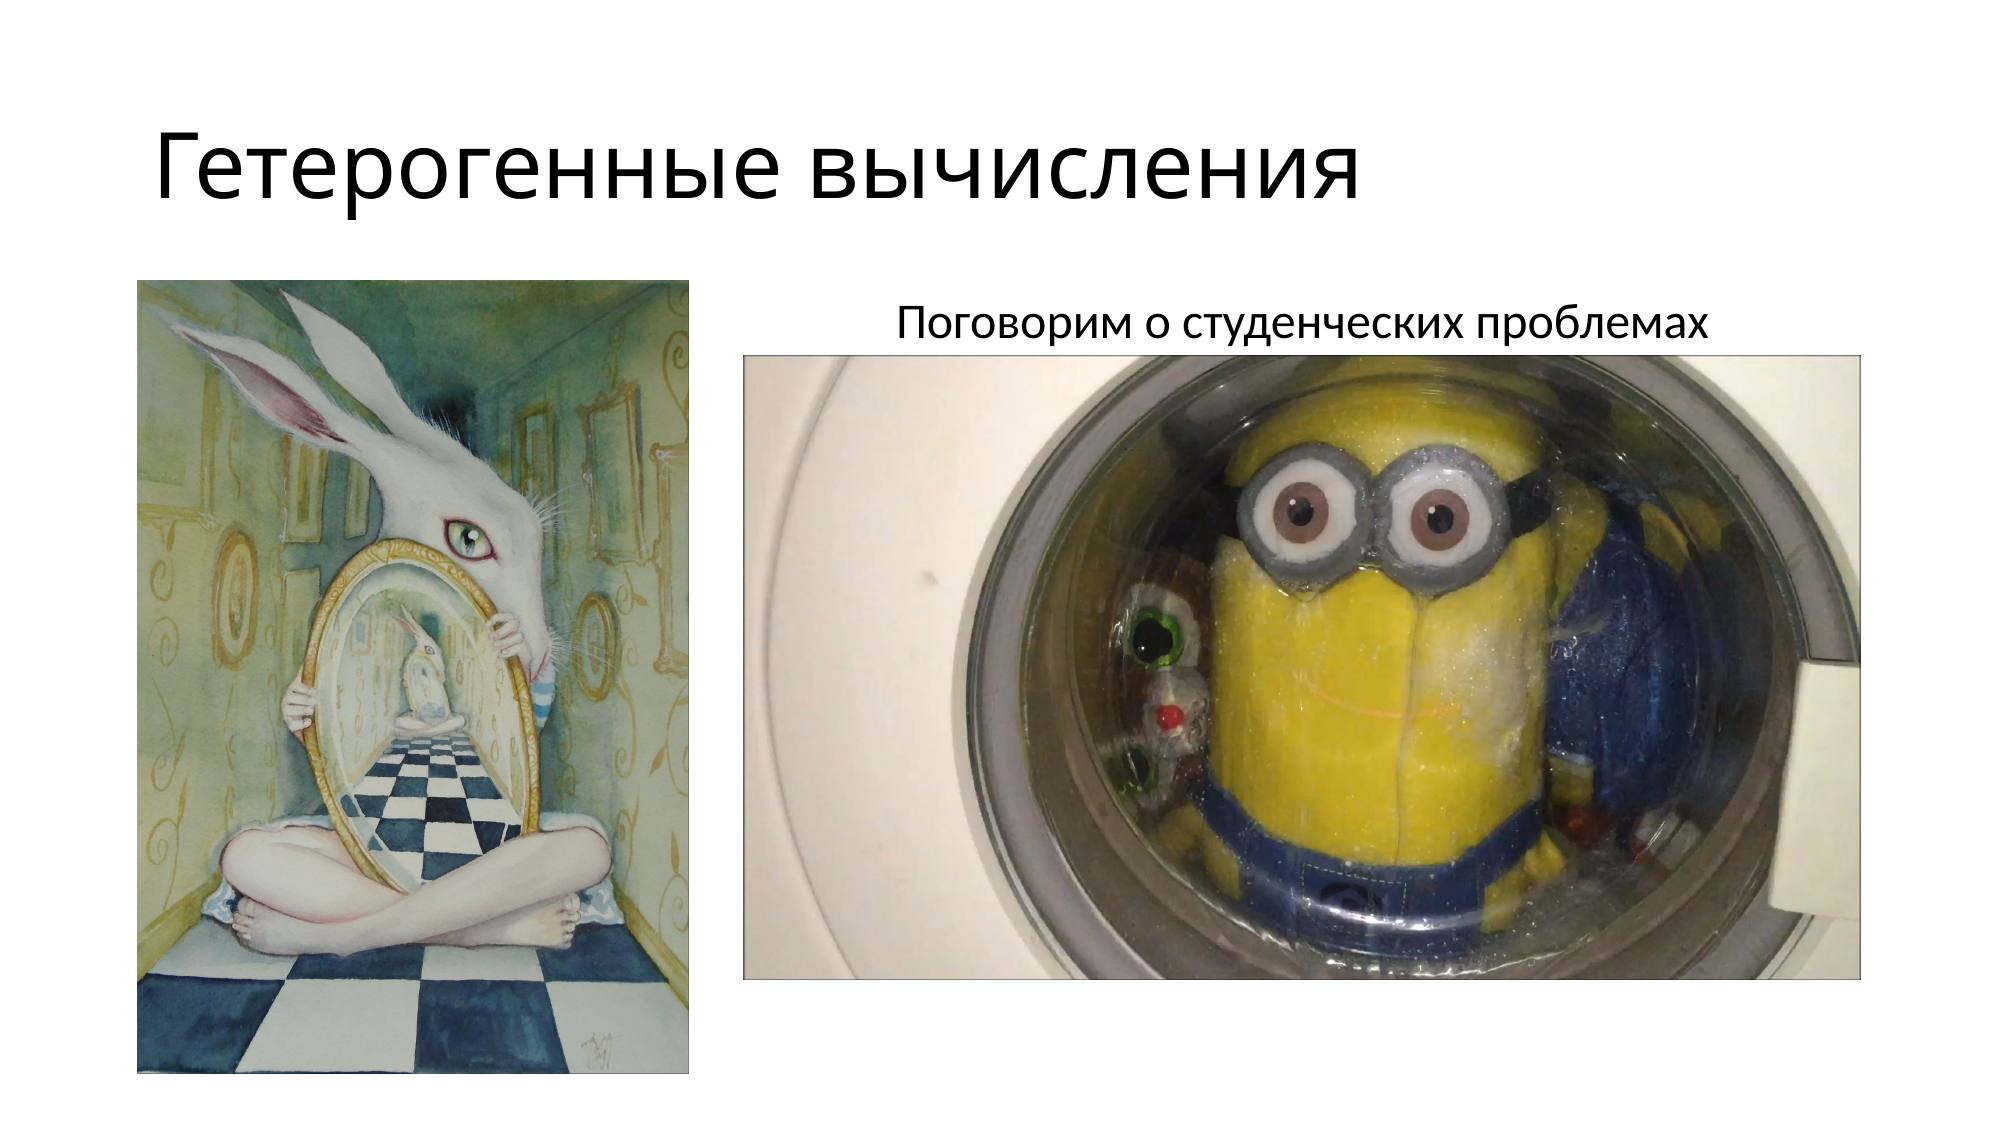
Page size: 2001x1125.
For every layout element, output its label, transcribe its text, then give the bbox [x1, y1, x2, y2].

picture [137, 280, 689, 1074]
title Гетерогенные вычисления [137, 59, 1863, 278]
text_box Поговорим о студенческих проблемах [743, 280, 1862, 356]
picture [742, 355, 1861, 980]
